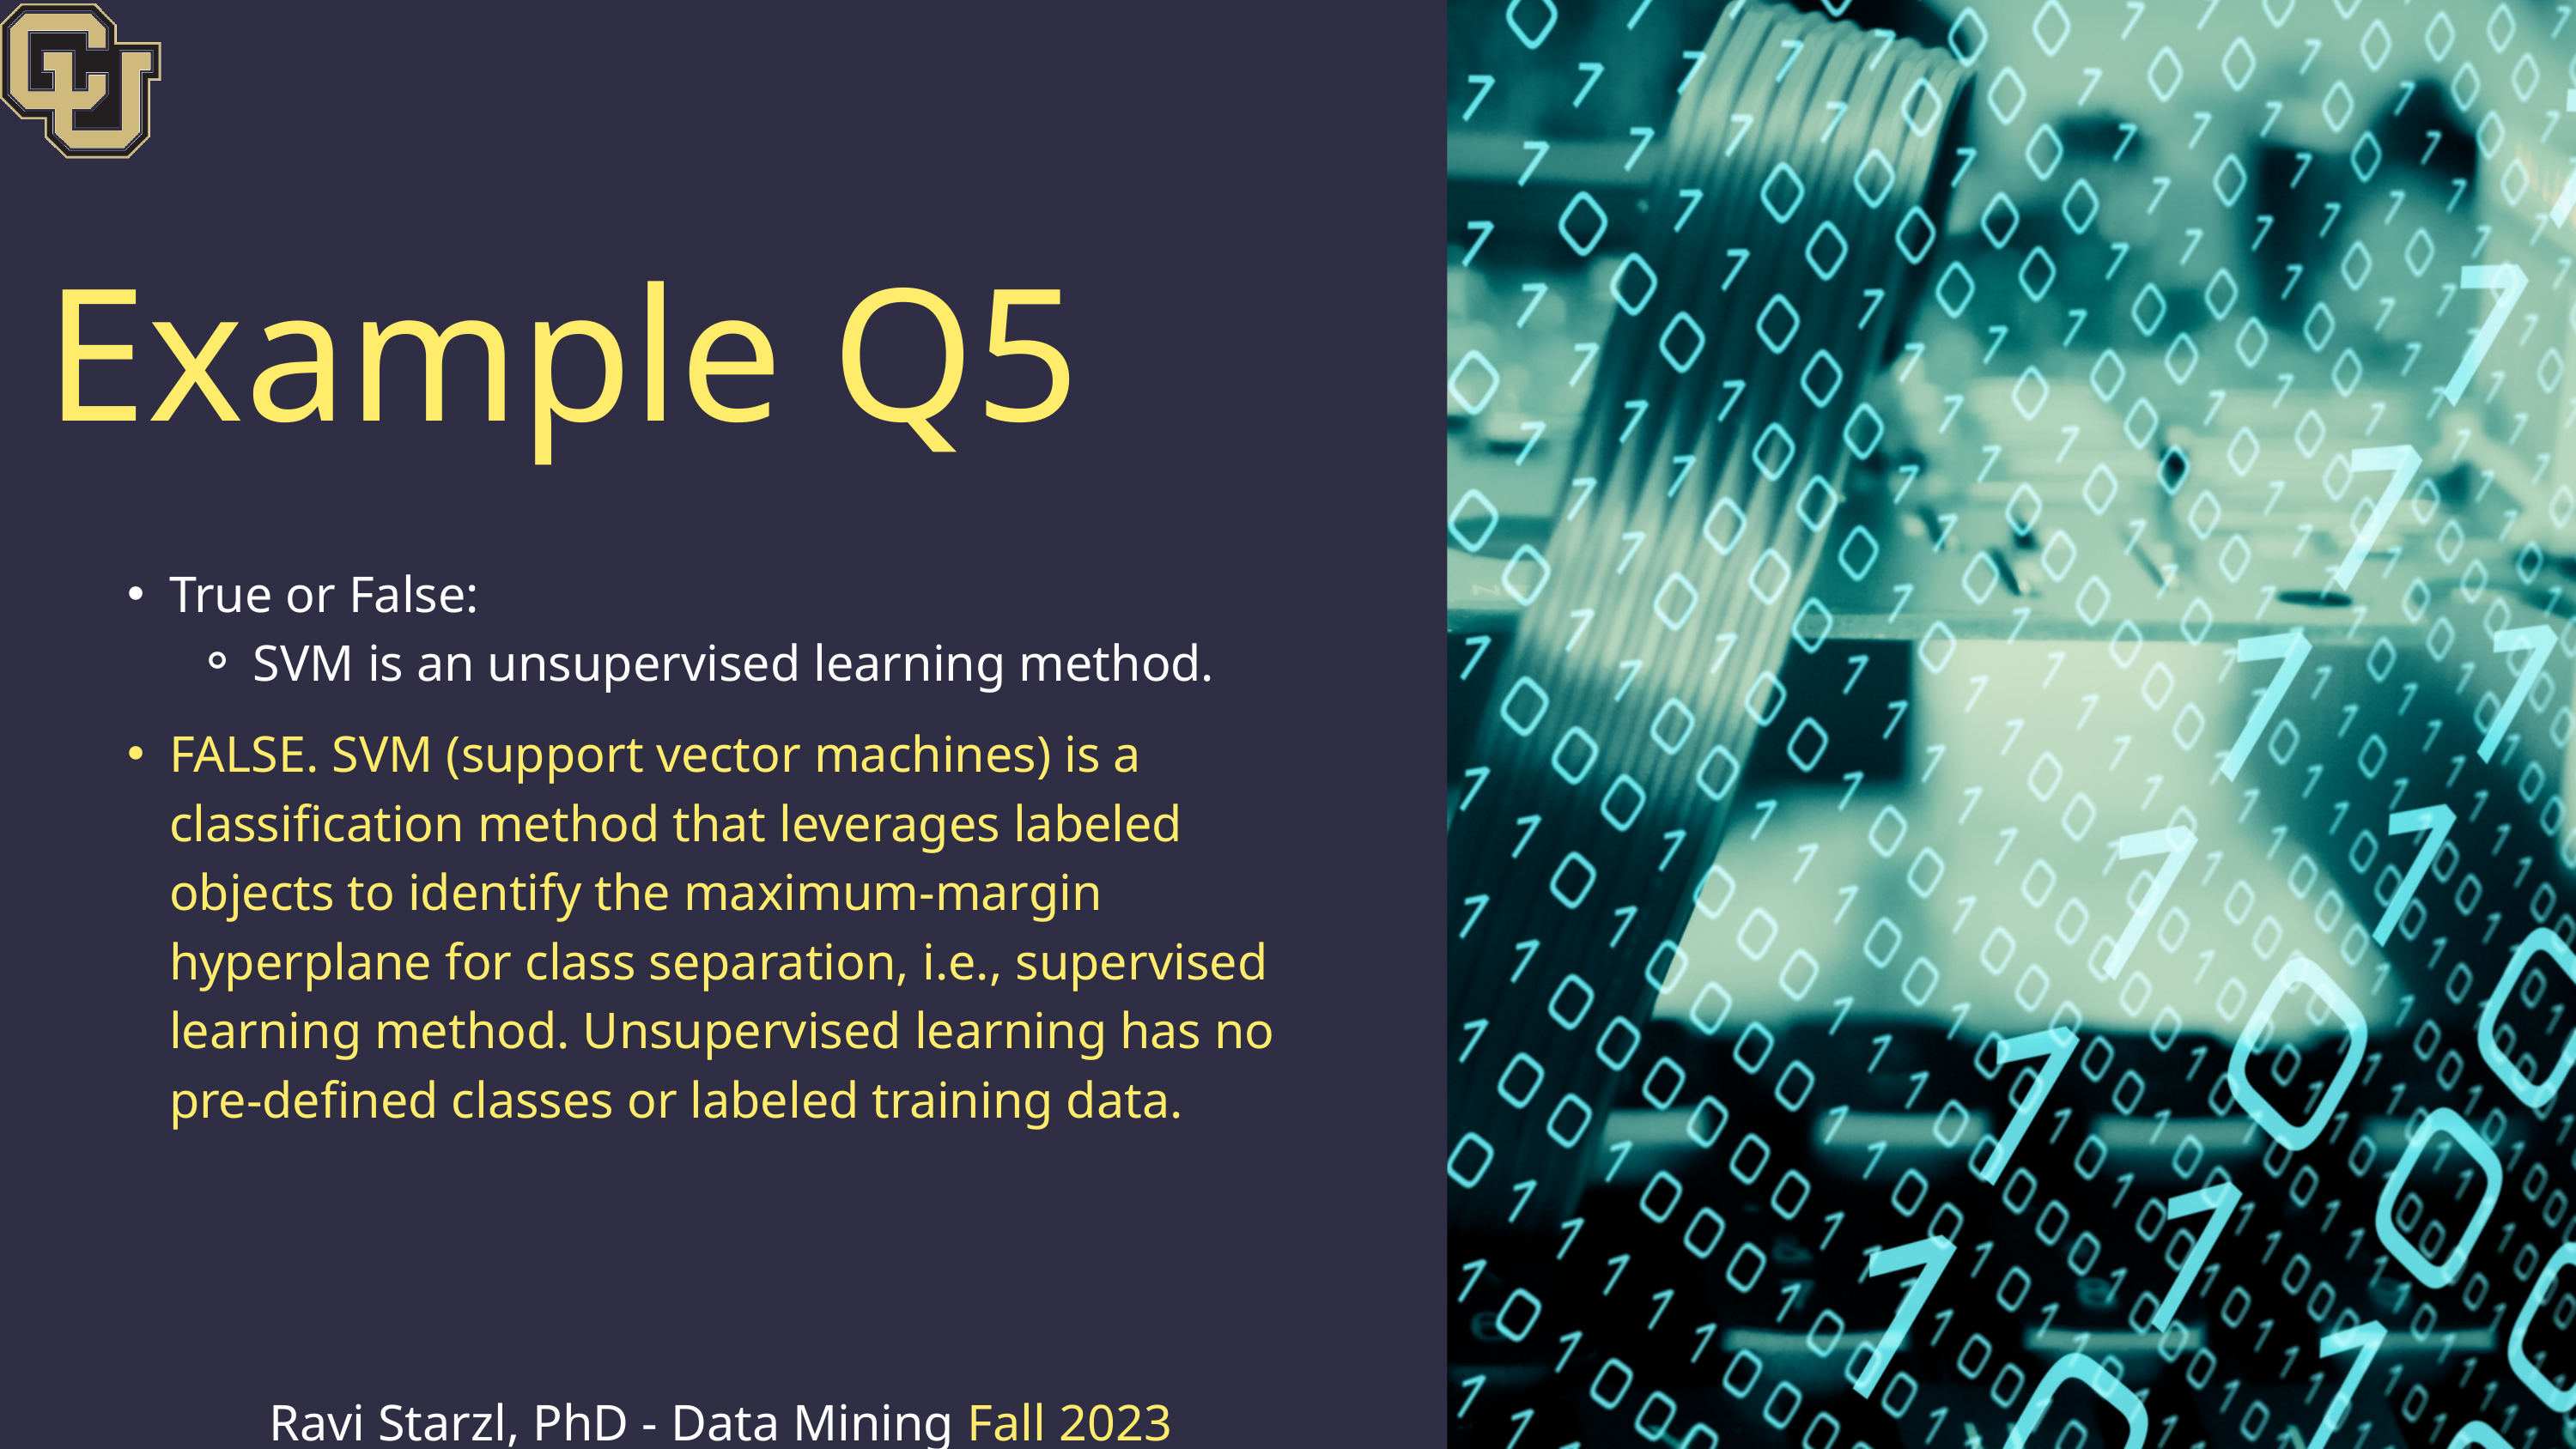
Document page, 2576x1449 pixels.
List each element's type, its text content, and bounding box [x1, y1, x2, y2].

text_box Example Q5 [45, 292, 1288, 458]
text_box [0, 0, 171, 164]
text_box FALSE. SVM (support vector machines) is a classification method that leverages labeled objects to identify the maximum-margin hyperplane for class separation, i.e., supervised learning method. Unsupervised learning has no pre-defined classes or labeled training data. [85, 712, 1307, 1129]
text_box [1447, 0, 2576, 1449]
text_box True or False: SVM is an unsupervised learning method. [85, 553, 1307, 692]
text_box Ravi Starzl, PhD - Data Mining Fall 2023 [248, 1381, 1193, 1449]
